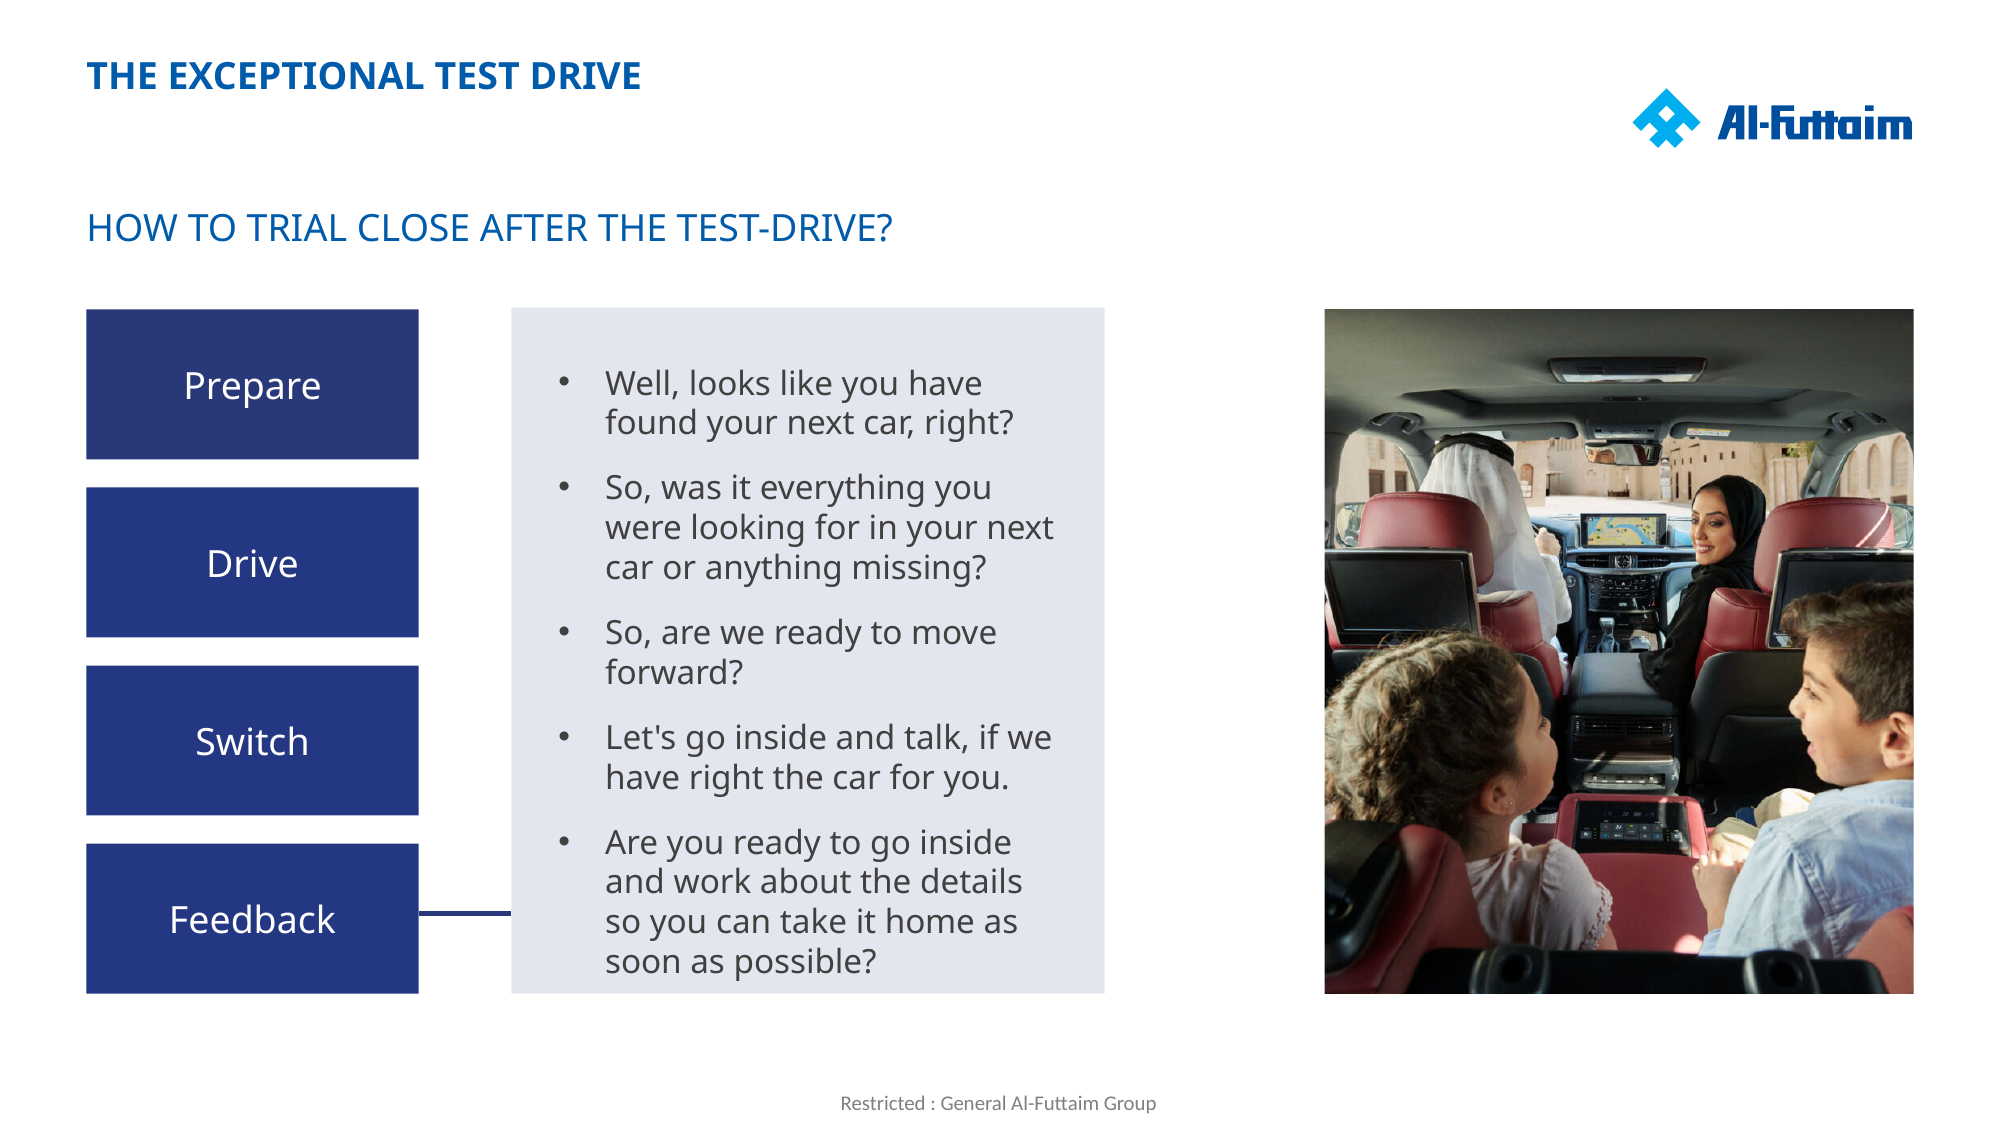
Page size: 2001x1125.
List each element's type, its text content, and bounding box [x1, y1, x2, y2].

text_box [85, 486, 420, 639]
text_box [85, 664, 420, 817]
text_box THE EXCEPTIONAL TEST DRIVE [86, 51, 1873, 97]
text_box Prepare [179, 361, 326, 407]
text_box [85, 308, 420, 461]
text_box [510, 306, 1106, 995]
text_box Drive [179, 539, 326, 585]
text_box [85, 842, 420, 995]
text_box Feedback [162, 895, 343, 941]
picture [1324, 308, 1914, 995]
text_box Well, looks like you have found your next car, right? So, was it everything you were looking for in your next car or anything missing? So, are we ready to move forward? Let's go inside and talk, if we have right the car for you. Are you ready to go inside and work about the details so you can take it home as soon as possible? [558, 361, 1058, 981]
text_box HOW TO TRIAL CLOSE AFTER THE TEST-DRIVE? [86, 204, 982, 250]
text_box Switch [179, 717, 326, 763]
